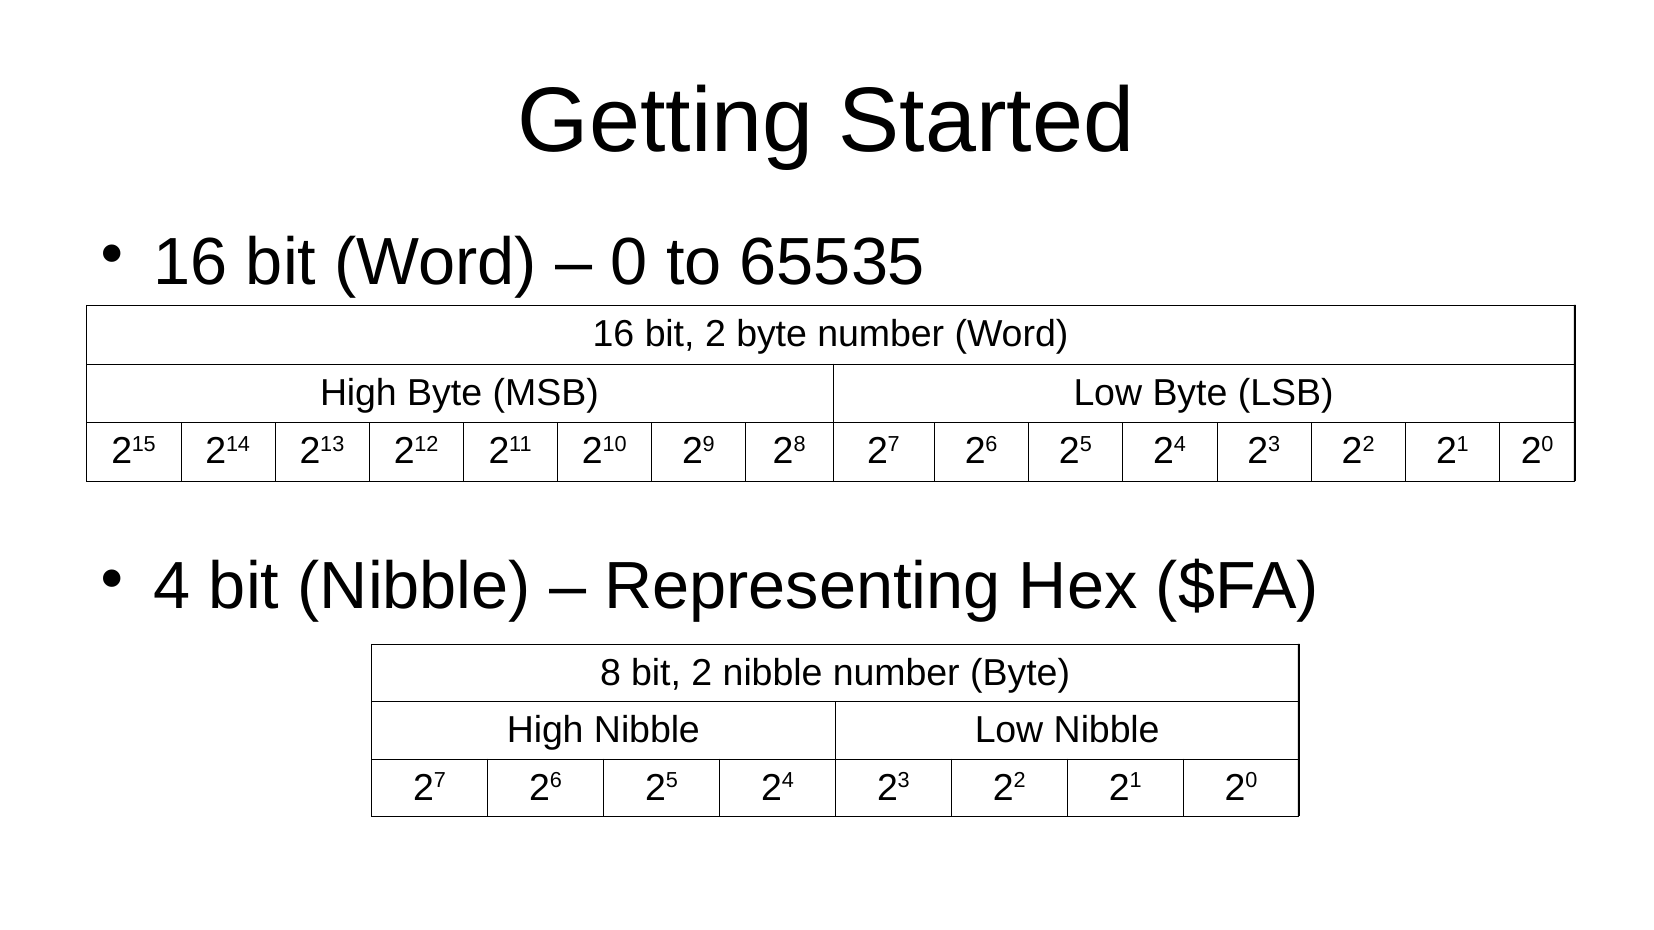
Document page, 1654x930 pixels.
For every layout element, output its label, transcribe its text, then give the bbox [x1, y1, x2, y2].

table_cell 27 [834, 423, 934, 481]
table_cell 29 [652, 423, 745, 481]
table_cell 28 [746, 423, 833, 481]
table_cell 23 [1218, 423, 1311, 481]
table_cell High Byte (MSB) [87, 365, 833, 422]
text_box 16 bit (Word) – 0 to 65535 4 bit (Nibble) – Representing Hex ($FA) [82, 217, 1570, 757]
table_cell 27 [372, 760, 487, 816]
table_cell Low Nibble [836, 702, 1298, 759]
table_header 16 bit, 2 byte number (Word) [87, 306, 1574, 364]
table_cell 20 [1500, 423, 1574, 481]
table_cell 24 [720, 760, 835, 816]
table_cell 210 [558, 423, 651, 481]
table_cell 213 [276, 423, 369, 481]
table_cell 25 [1029, 423, 1122, 481]
table_cell 21 [1068, 760, 1183, 816]
table_cell 23 [836, 760, 951, 816]
table_cell 24 [1123, 423, 1217, 481]
table_cell Low Byte (LSB) [834, 365, 1574, 422]
table_header 8 bit, 2 nibble number (Byte) [372, 645, 1298, 701]
table_cell 22 [1312, 423, 1405, 481]
table_cell 214 [182, 423, 275, 481]
table_cell High Nibble [372, 702, 835, 759]
table_cell 26 [488, 760, 603, 816]
table_cell 212 [370, 423, 463, 481]
text_box Getting Started [82, 37, 1570, 192]
table_cell 215 [87, 423, 181, 481]
table_cell 21 [1406, 423, 1499, 481]
table_cell 20 [1184, 760, 1298, 816]
table_cell 25 [604, 760, 719, 816]
table_cell 26 [935, 423, 1028, 481]
table_cell 22 [952, 760, 1067, 816]
table_cell 211 [464, 423, 557, 481]
